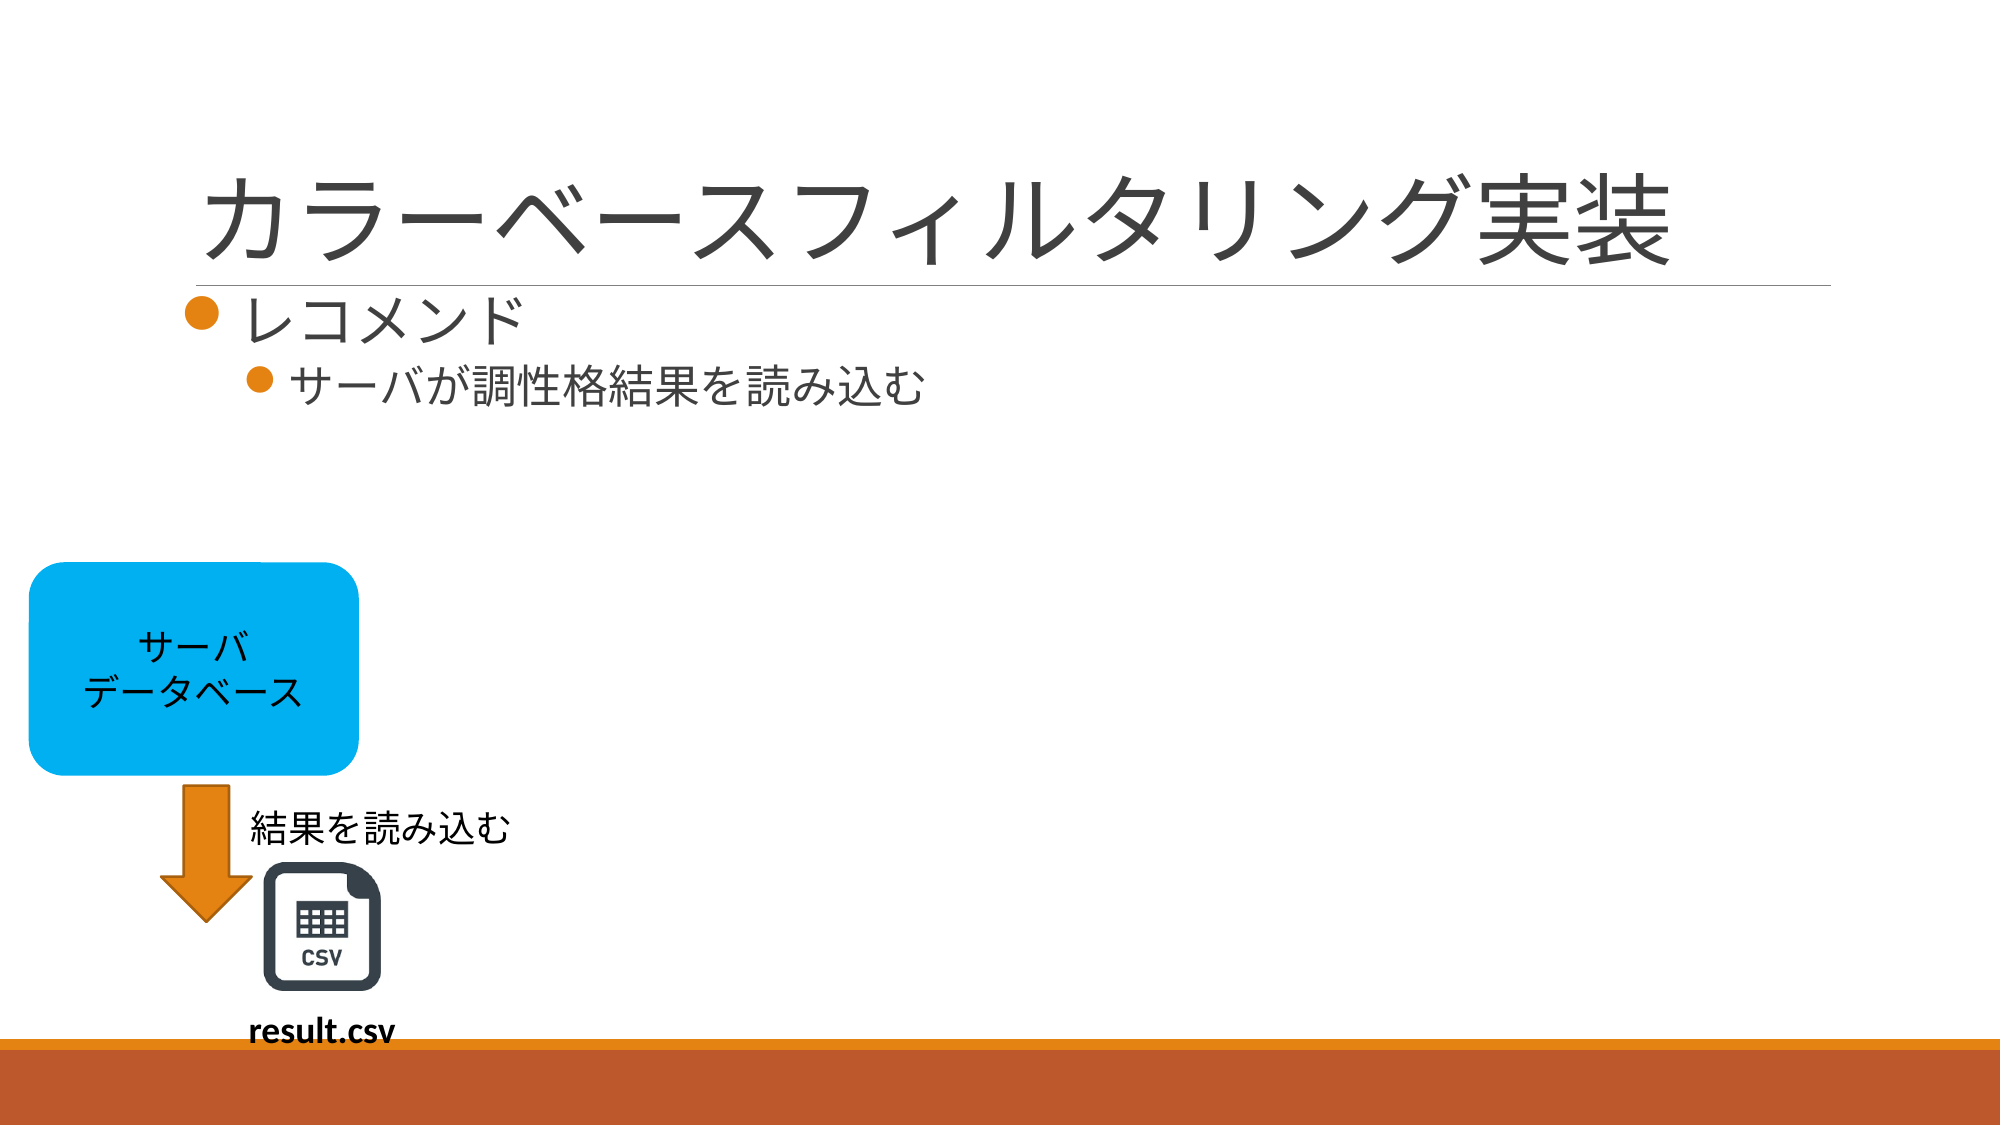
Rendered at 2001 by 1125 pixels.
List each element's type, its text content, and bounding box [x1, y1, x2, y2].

title カラーベースフィルタリング実装 [180, 47, 1830, 285]
text_box 結果を読み込む [235, 797, 528, 857]
text_box サーバ データベース [27, 560, 361, 778]
text_box [159, 784, 251, 923]
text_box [254, 862, 390, 1038]
list レコメンド サーバが調性格結果を読み込む [180, 285, 1830, 945]
